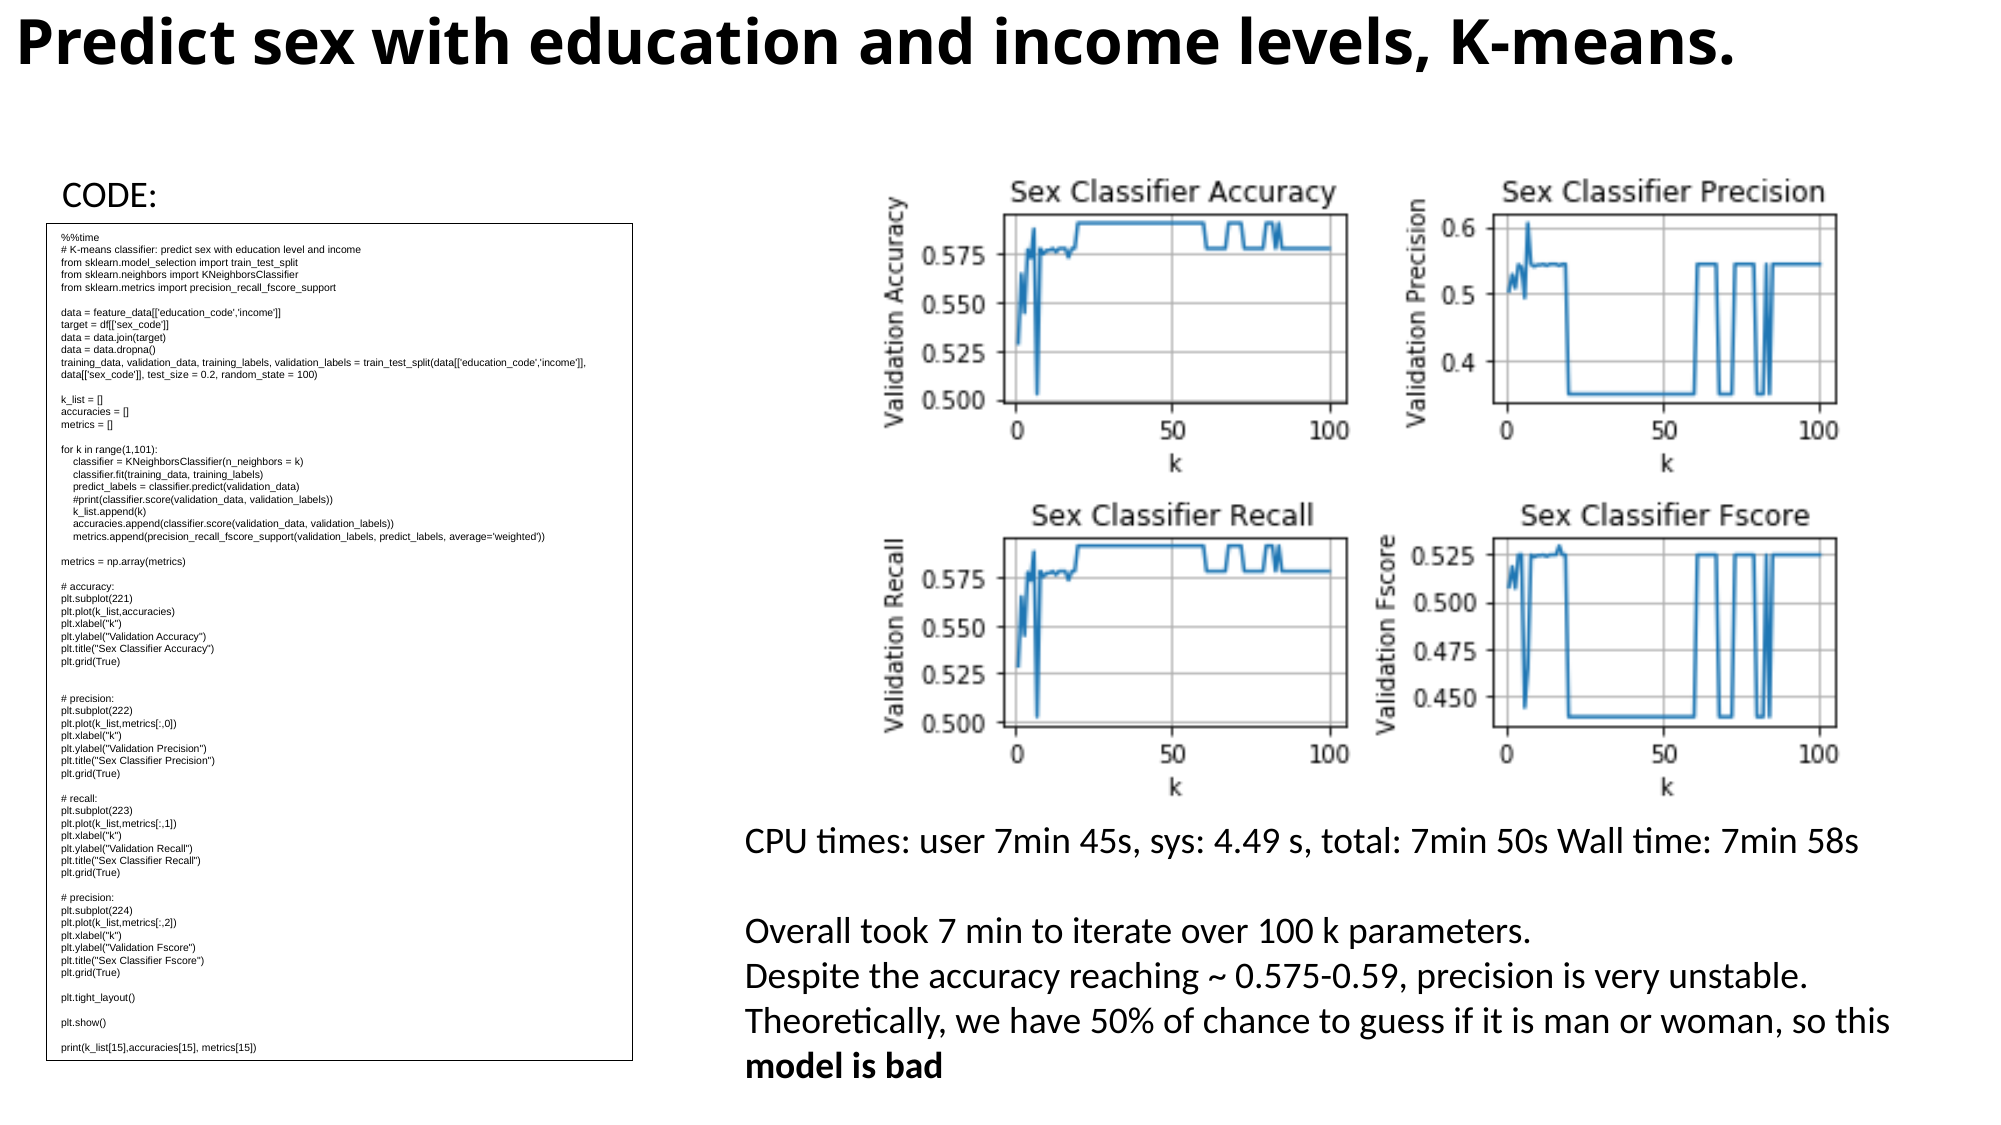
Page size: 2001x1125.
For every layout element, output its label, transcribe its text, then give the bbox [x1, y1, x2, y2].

picture [871, 163, 1859, 815]
text_box CPU times: user 7min 45s, sys: 4.49 s, total: 7min 50s Wall time: 7min 58s Overall took 7 min to iterate over 100 k parameters. Despite the accuracy reaching ~ 0.575-0.59, precision is very unstable. Theoretically, we have 50% of chance to guess if it is man or woman, so this model is bad [729, 809, 2000, 1094]
title Predict sex with education and income levels, K-means. [0, 0, 2000, 154]
text_box CODE: [47, 163, 173, 223]
text_box %%time # K-means classifier: predict sex with education level and income from sklearn.model_selection import train_test_split from sklearn.neighbors import KNeighborsClassifier from sklearn.metrics import precision_recall_fscore_support data = feature_data[['education_code','income']] target = df[['sex_code']] data = data.join(target) data = data.dropna() training_data, validation_data, training_labels, validation_labels = train_test_split(data[['education_code','income']], data[['sex_code']], test_size = 0.2, random_state = 100) k_list = [] accuracies = [] metrics = [] for k in range(1,101): classifier = KNeighborsClassifier(n_neighbors = k) classifier.fit(training_data, training_labels) predict_labels = classifier.predict(validation_data) #print(classifier.score(validation_data, validation_labels)) k_list.append(k) accuracies.append(classifier.score(validation_data, validation_labels)) metrics.append(precision_recall_fscore_support(validation_labels, predict_labels, average='weighted')) metrics = np.array(metrics) # accuracy: plt.subplot(221) plt.plot(k_list,accuracies) plt.xlabel("k") plt.ylabel("Validation Accuracy") plt.title("Sex Classifier Accuracy") plt.grid(True) # precision: plt.subplot(222) plt.plot(k_list,metrics[:,0]) plt.xlabel("k") plt.ylabel("Validation Precision") plt.title("Sex Classifier Precision") plt.grid(True) # recall: plt.subplot(223) plt.plot(k_list,metrics[:,1]) plt.xlabel("k") plt.ylabel("Validation Recall") plt.title("Sex Classifier Recall") plt.grid(True) # precision: plt.subplot(224) plt.plot(k_list,metrics[:,2]) plt.xlabel("k") plt.ylabel("Validation Fscore") plt.title("Sex Classifier Fscore") plt.grid(True) plt.tight_layout() plt.show() print(k_list[15],accuracies[15], metrics[15]) [46, 223, 633, 1061]
